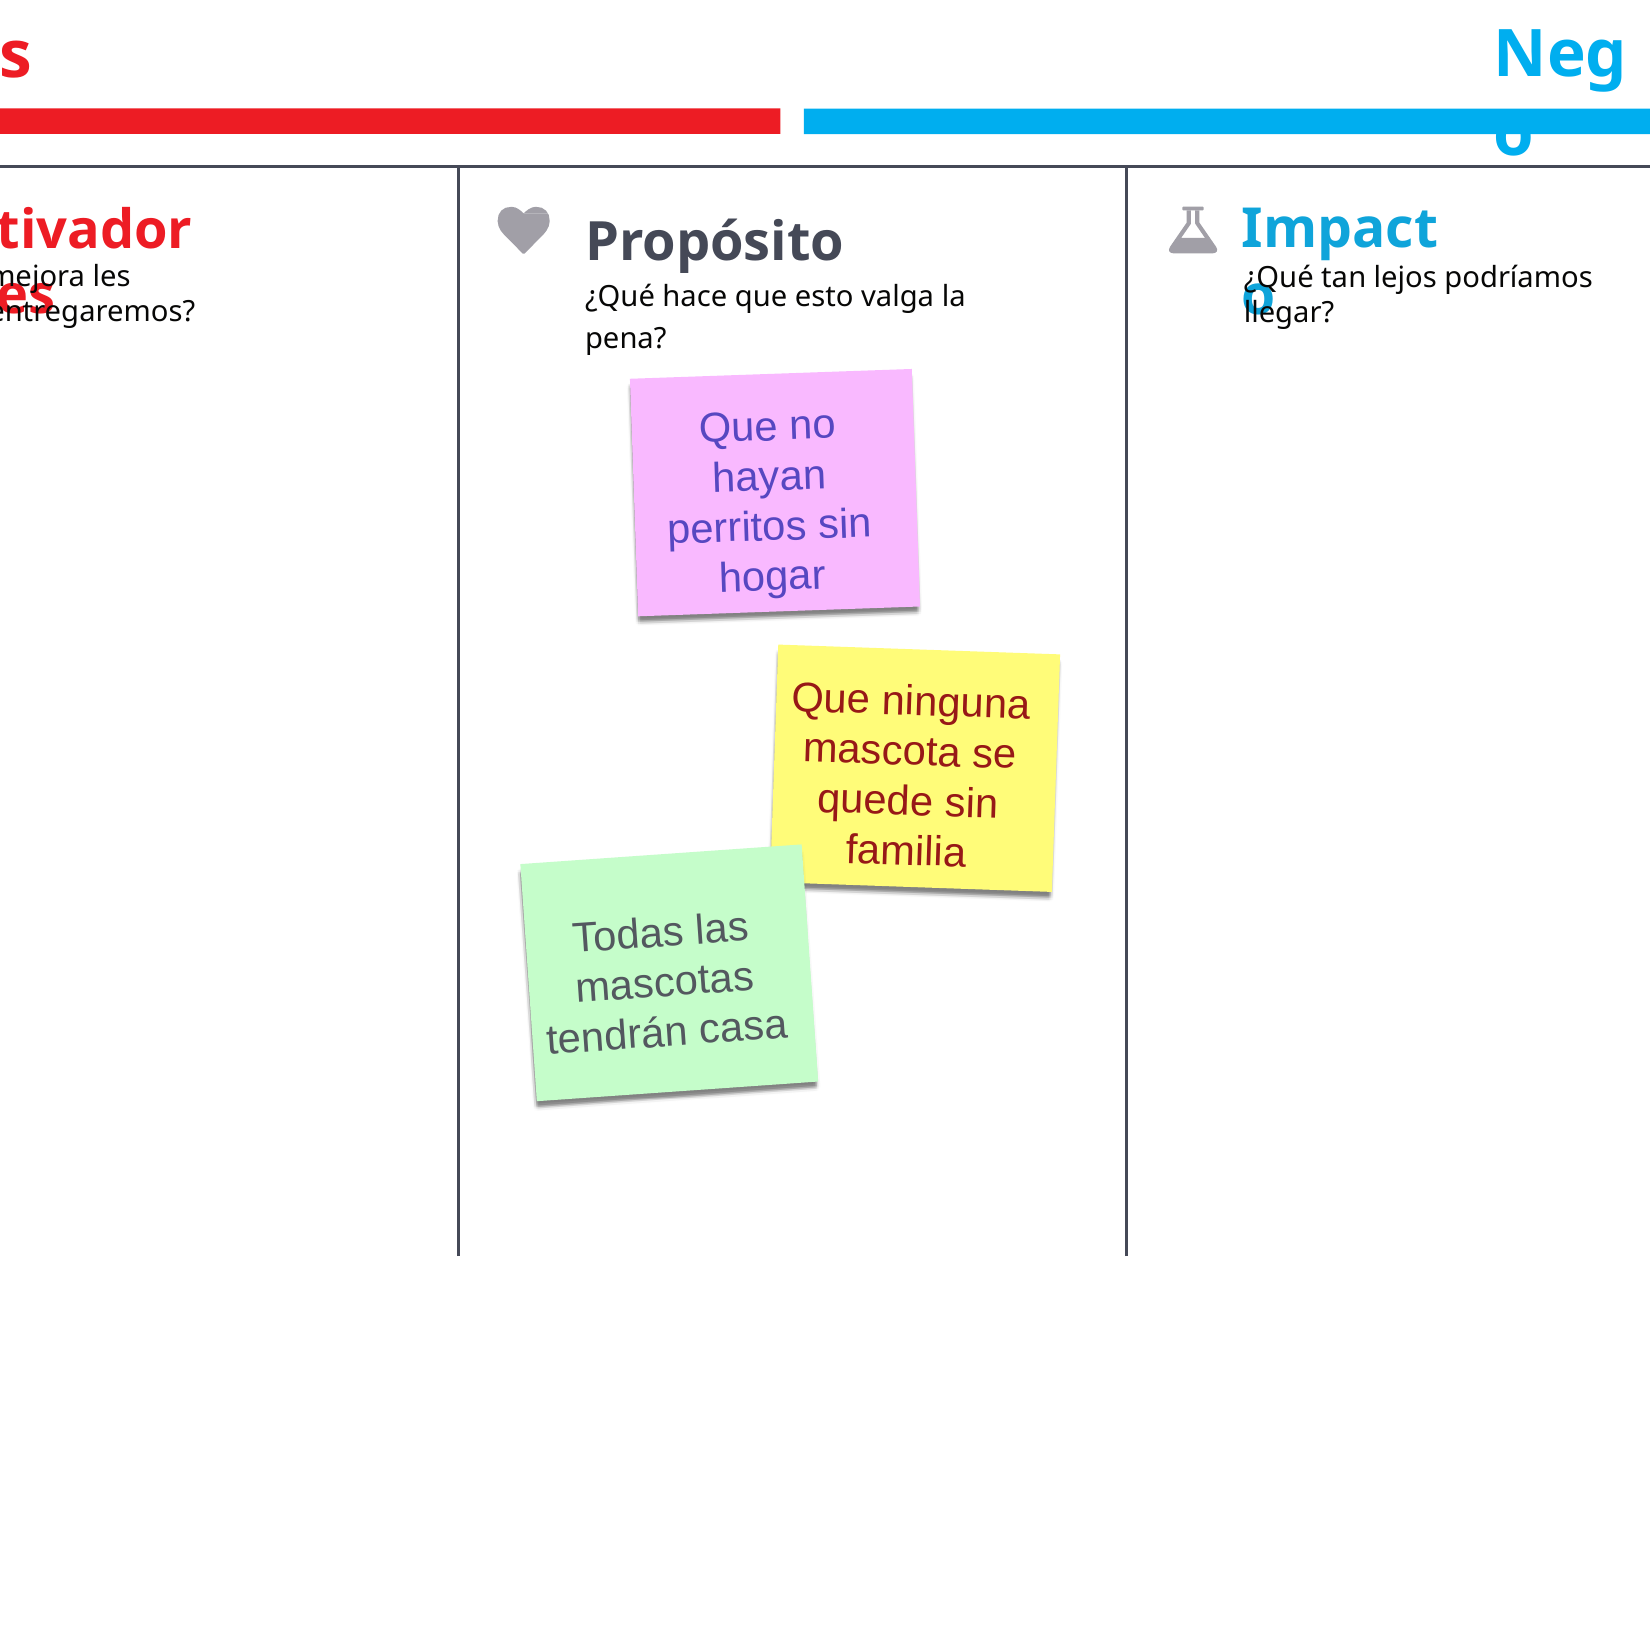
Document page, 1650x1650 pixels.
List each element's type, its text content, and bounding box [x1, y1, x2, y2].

text_box mascota se [802, 722, 1031, 780]
text_box tendrán casa [544, 998, 804, 1065]
text_box [803, 108, 1491, 135]
title Nego [1491, 8, 1650, 255]
text_box Propósito ¿Qué hace que esto valga la pena? [582, 191, 1019, 354]
text_box [458, 166, 1126, 1257]
text_box [766, 648, 778, 846]
text_box [629, 368, 921, 617]
text_box mascotas [573, 950, 768, 1013]
text_box tivadores [0, 191, 224, 255]
text_box perritos sin [666, 497, 887, 554]
text_box Todas las [570, 900, 763, 963]
text_box mejora les entregaremos? [0, 255, 318, 328]
text_box ¿Qué tan lejos podríamos llegar? [1241, 255, 1650, 328]
text_box [1126, 166, 1573, 1257]
text_box hogar [717, 549, 839, 602]
text_box [516, 848, 822, 1112]
text_box [1168, 206, 1218, 254]
text_box quede sin [816, 773, 1013, 829]
text_box s [0, 9, 35, 91]
text_box [0, 166, 458, 1256]
text_box [626, 372, 924, 627]
text_box Que ninguna [790, 672, 1045, 730]
text_box Que no [698, 398, 849, 453]
text_box [0, 108, 781, 134]
text_box [771, 644, 1061, 892]
text_box familia [844, 824, 981, 878]
text_box hayan [711, 449, 839, 502]
text_box [520, 844, 819, 1102]
text_box [497, 206, 550, 254]
text_box Impacto [1239, 190, 1443, 326]
text_box [822, 648, 1064, 903]
